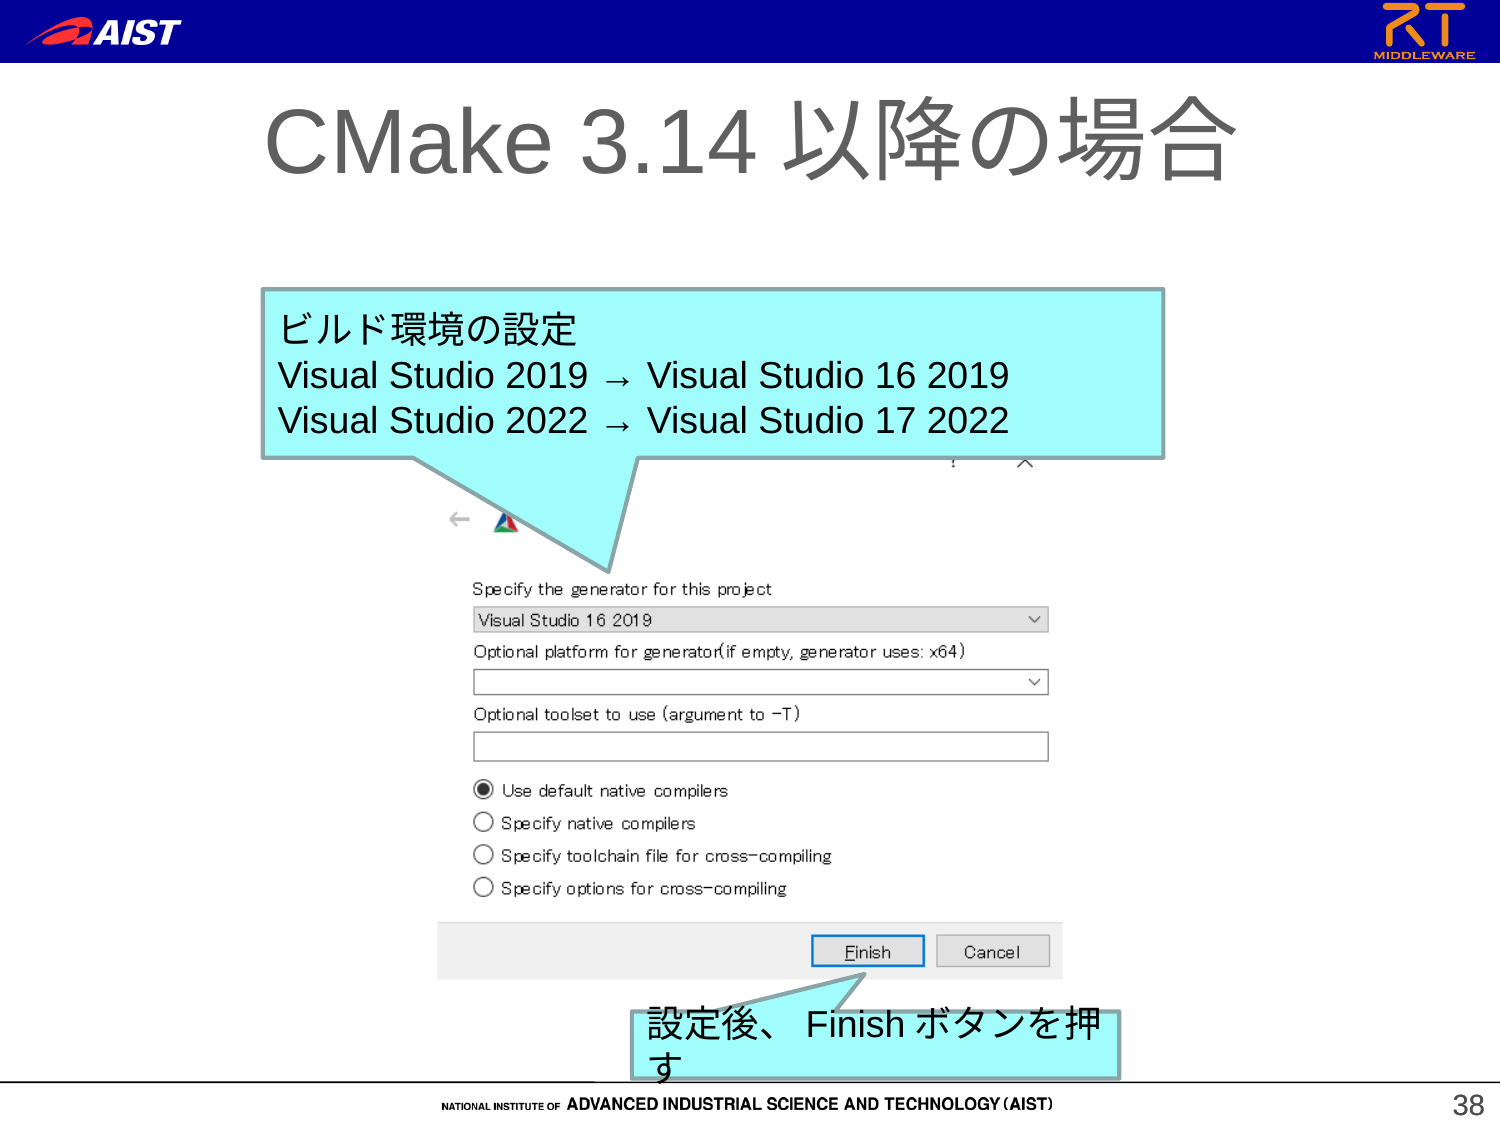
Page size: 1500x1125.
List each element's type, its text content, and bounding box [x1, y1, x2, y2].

title CMake 3.14以降の場合 [29, 66, 1474, 208]
picture [435, 436, 1065, 981]
picture [0, 0, 1500, 63]
text_box 38 [1149, 1078, 1500, 1125]
text_box 設定後、Finishボタンを押す [629, 988, 1122, 1081]
text_box ビルド環境の設定 Visual Studio 2019 → Visual Studio 16 2019 Visual Studio 2022 → Visual Studio 17 2022 [260, 287, 1166, 471]
picture [442, 1097, 1052, 1110]
